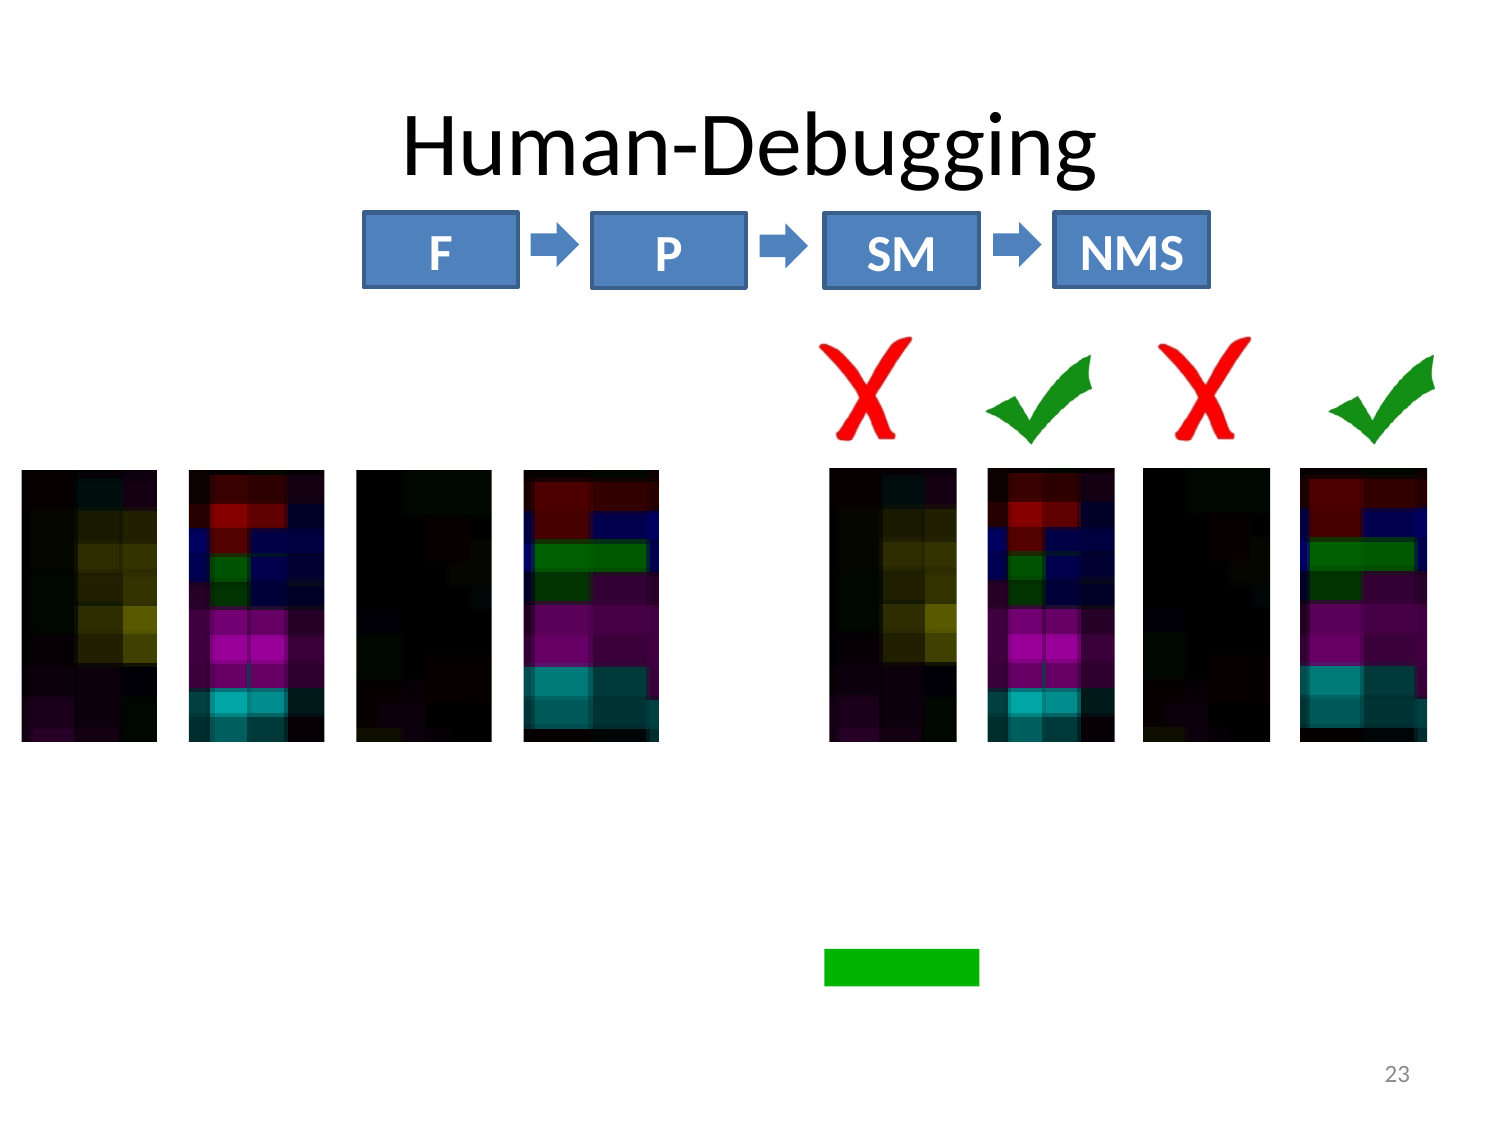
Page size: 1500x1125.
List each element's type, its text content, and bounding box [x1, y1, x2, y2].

text_box P [590, 211, 748, 290]
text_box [806, 335, 1445, 742]
text_box NMS [1052, 210, 1211, 289]
text_box SM [822, 211, 981, 290]
text_box [822, 947, 981, 988]
text_box [757, 221, 811, 271]
text_box [528, 220, 582, 269]
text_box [21, 470, 660, 742]
slide_number 23 [1074, 1042, 1425, 1103]
text_box F [362, 210, 520, 289]
title Human-Debugging [75, 45, 1425, 233]
text_box [991, 220, 1044, 269]
